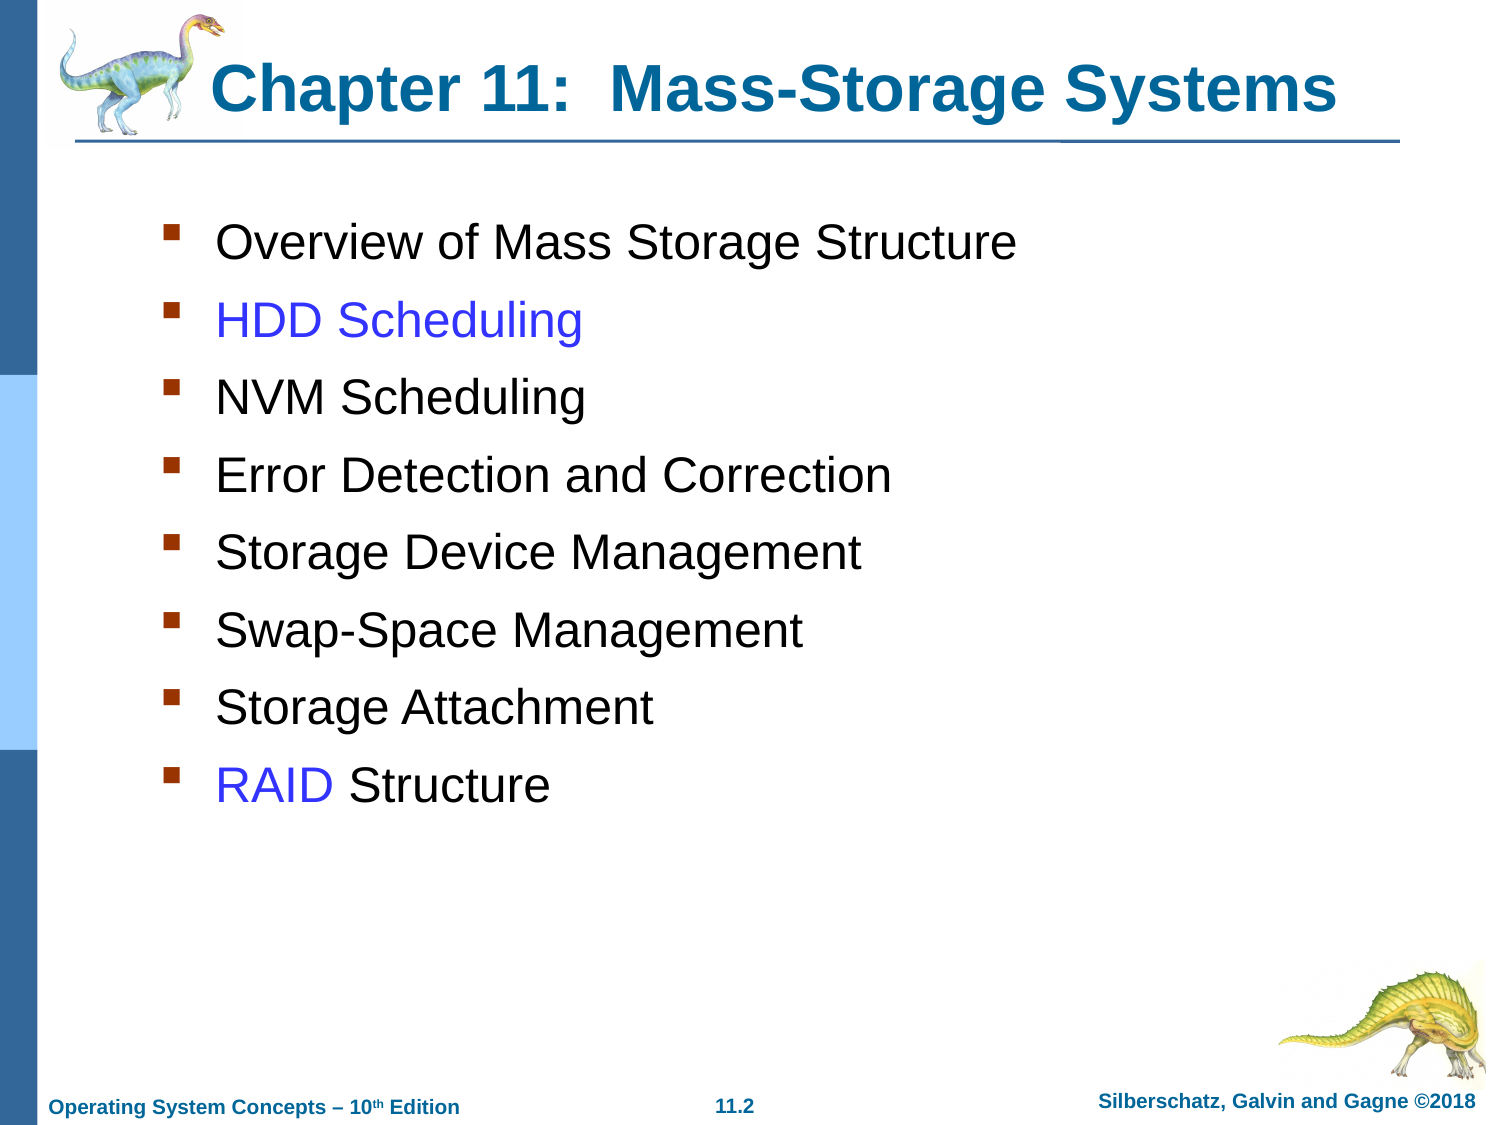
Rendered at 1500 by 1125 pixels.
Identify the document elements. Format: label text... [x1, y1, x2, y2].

title Chapter 11: Mass-Storage Systems [146, 37, 1404, 133]
picture [1275, 959, 1486, 1090]
picture [46, 0, 243, 149]
list Overview of Mass Storage Structure HDD Scheduling NVM Scheduling Error Detection and Correction Storage Device Management Swap-Space Management Storage Attachment RAID Structure [144, 202, 1412, 946]
